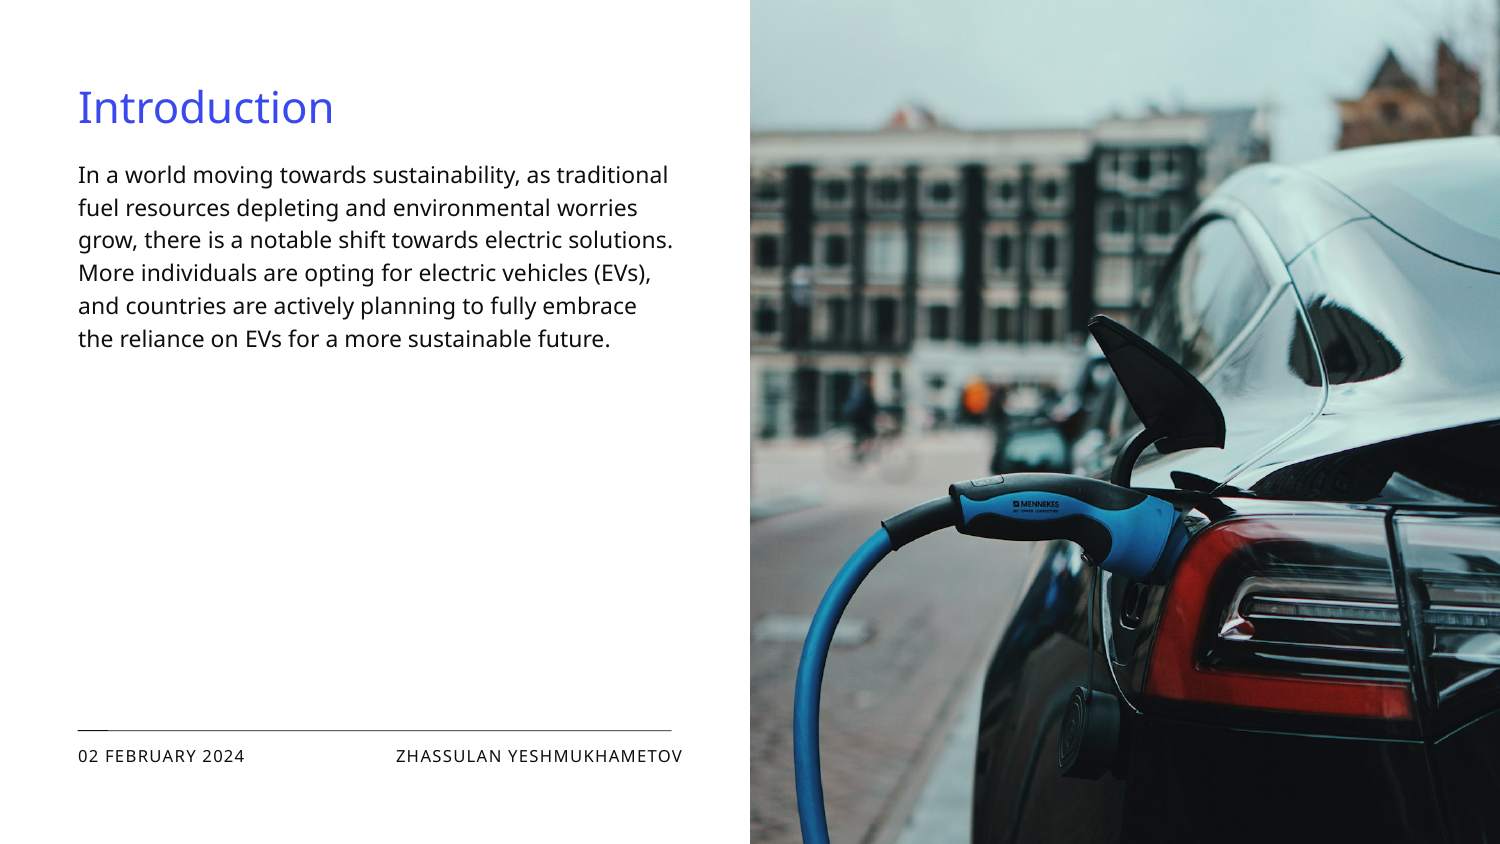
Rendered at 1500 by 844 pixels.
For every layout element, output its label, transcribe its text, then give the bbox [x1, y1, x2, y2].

text_box Introduction [78, 78, 679, 133]
picture [750, 0, 1500, 844]
text_box ZHASSULAN YESHMUKHAMETOV [382, 745, 683, 766]
text_box 02 FEBRUARY 2024 [78, 745, 379, 766]
text_box In a world moving towards sustainability, as traditional fuel resources depleting and environmental worries grow, there is a notable shift towards electric solutions. More individuals are opting for electric vehicles (EVs), and countries are actively planning to fully embrace the reliance on EVs for a more sustainable future. [78, 155, 679, 352]
